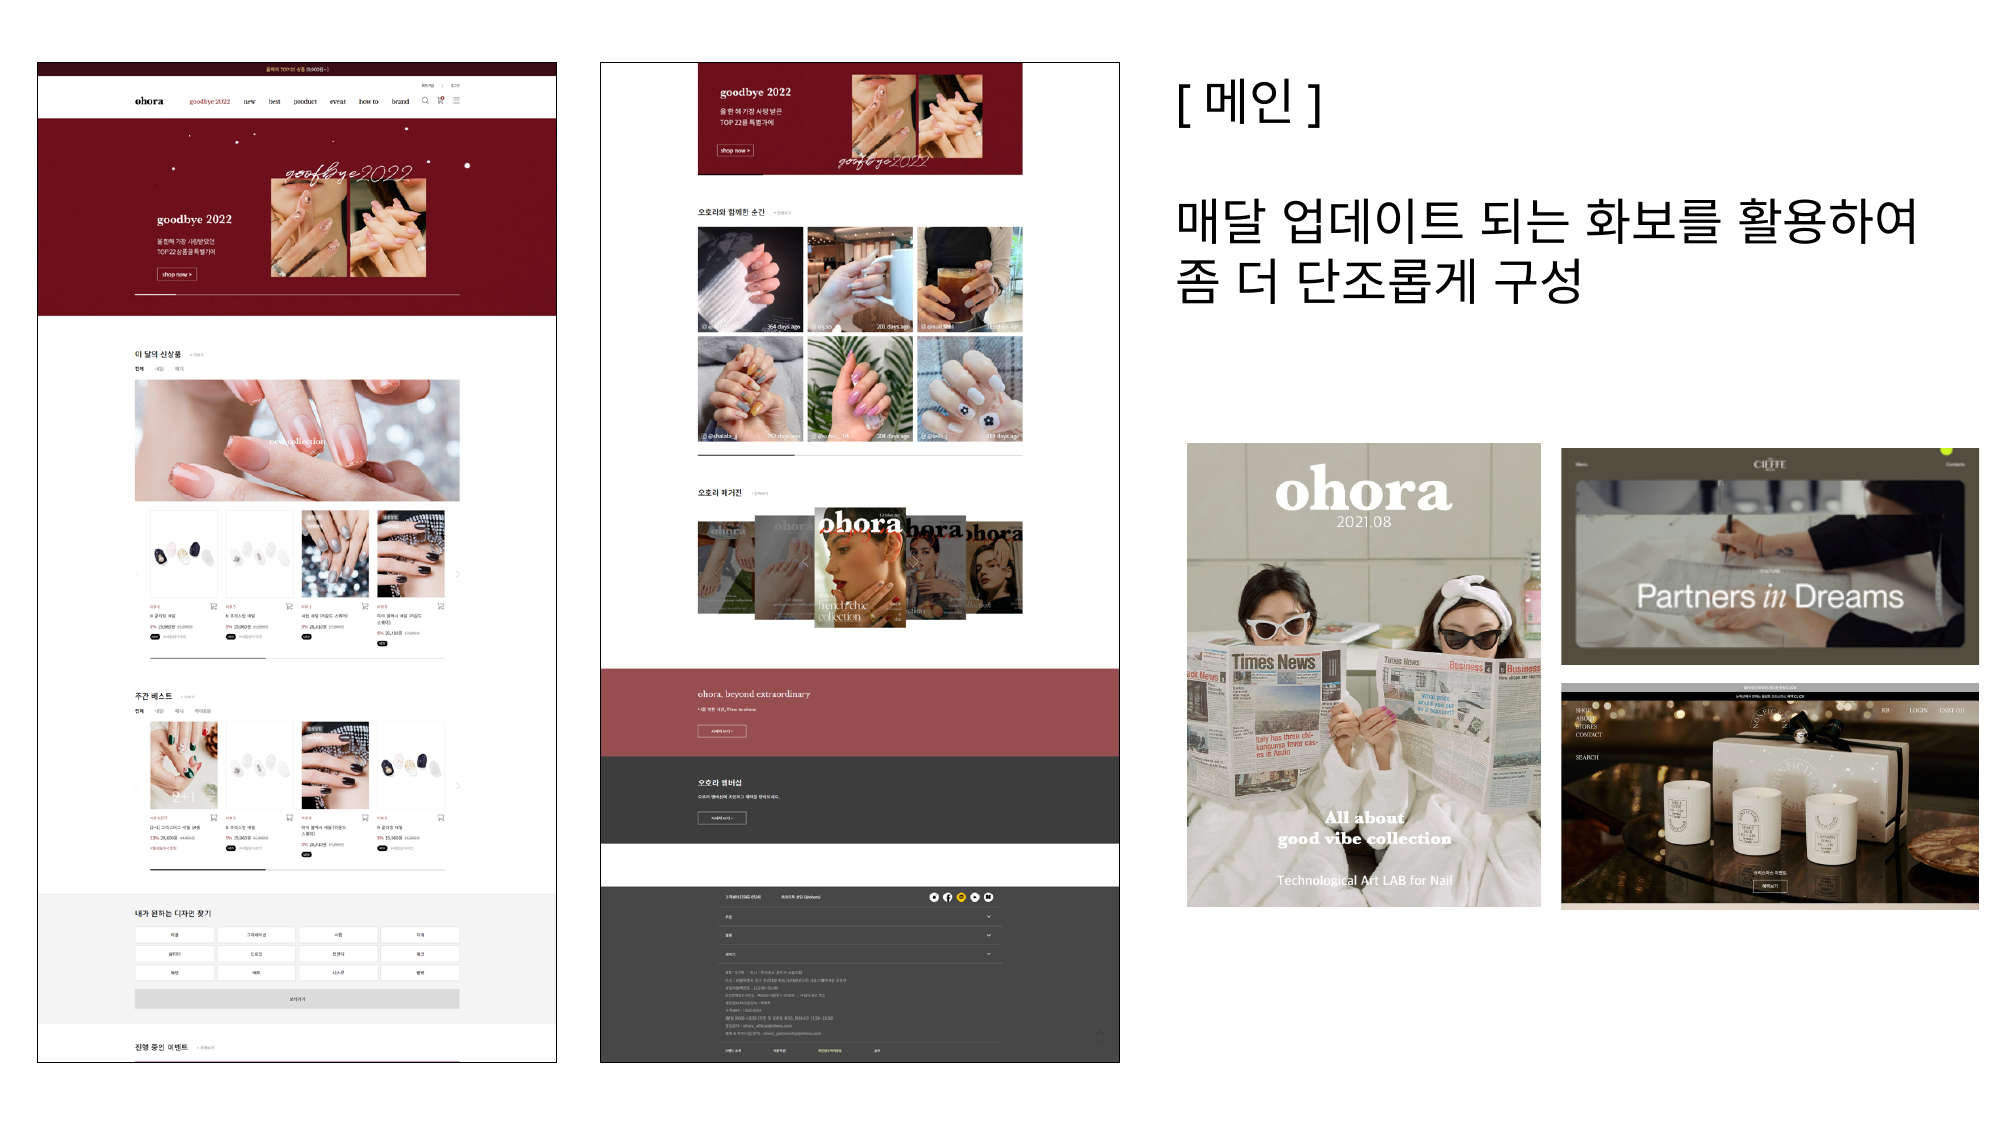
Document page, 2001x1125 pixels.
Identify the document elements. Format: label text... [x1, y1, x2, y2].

picture [1187, 443, 1541, 907]
picture [1561, 448, 1980, 665]
text_box [메인] 매달 업데이트 되는 화보를 활용하여 좀 더 단조롭게 구성 [1160, 63, 1963, 318]
picture [37, 62, 557, 1063]
picture [599, 62, 1120, 1063]
picture [1561, 682, 1979, 910]
